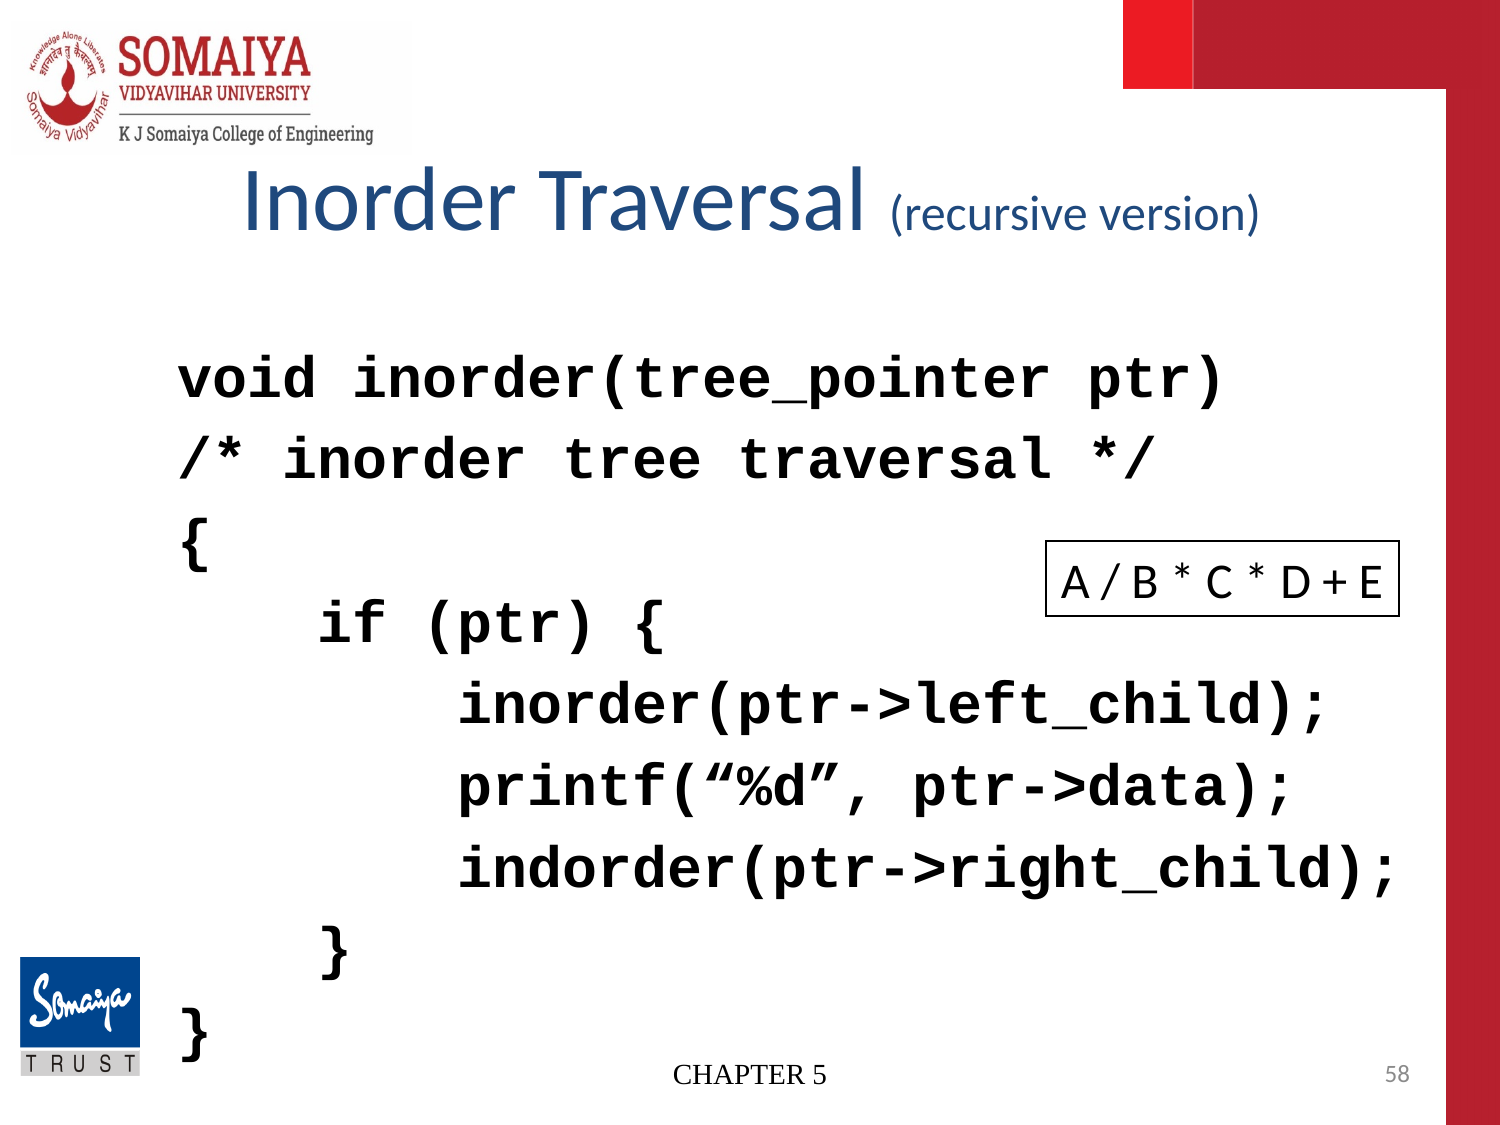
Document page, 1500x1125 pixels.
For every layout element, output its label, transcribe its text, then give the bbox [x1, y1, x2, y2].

picture [1123, 0, 1500, 1125]
text_box void inorder(tree_pointer ptr) /* inorder tree traversal */ { if (ptr) { inorder(ptr->left_child); printf(“%d”, ptr->data); indorder(ptr->right_child); } } [162, 331, 1440, 1007]
picture [11, 21, 412, 156]
footer CHAPTER 5 [512, 1042, 988, 1103]
text_box Inorder Traversal (recursive version) [0, 99, 1440, 288]
picture [20, 956, 140, 1076]
text_box A / B * C * D + E [1045, 541, 1399, 617]
slide_number 58 [1074, 1042, 1425, 1103]
